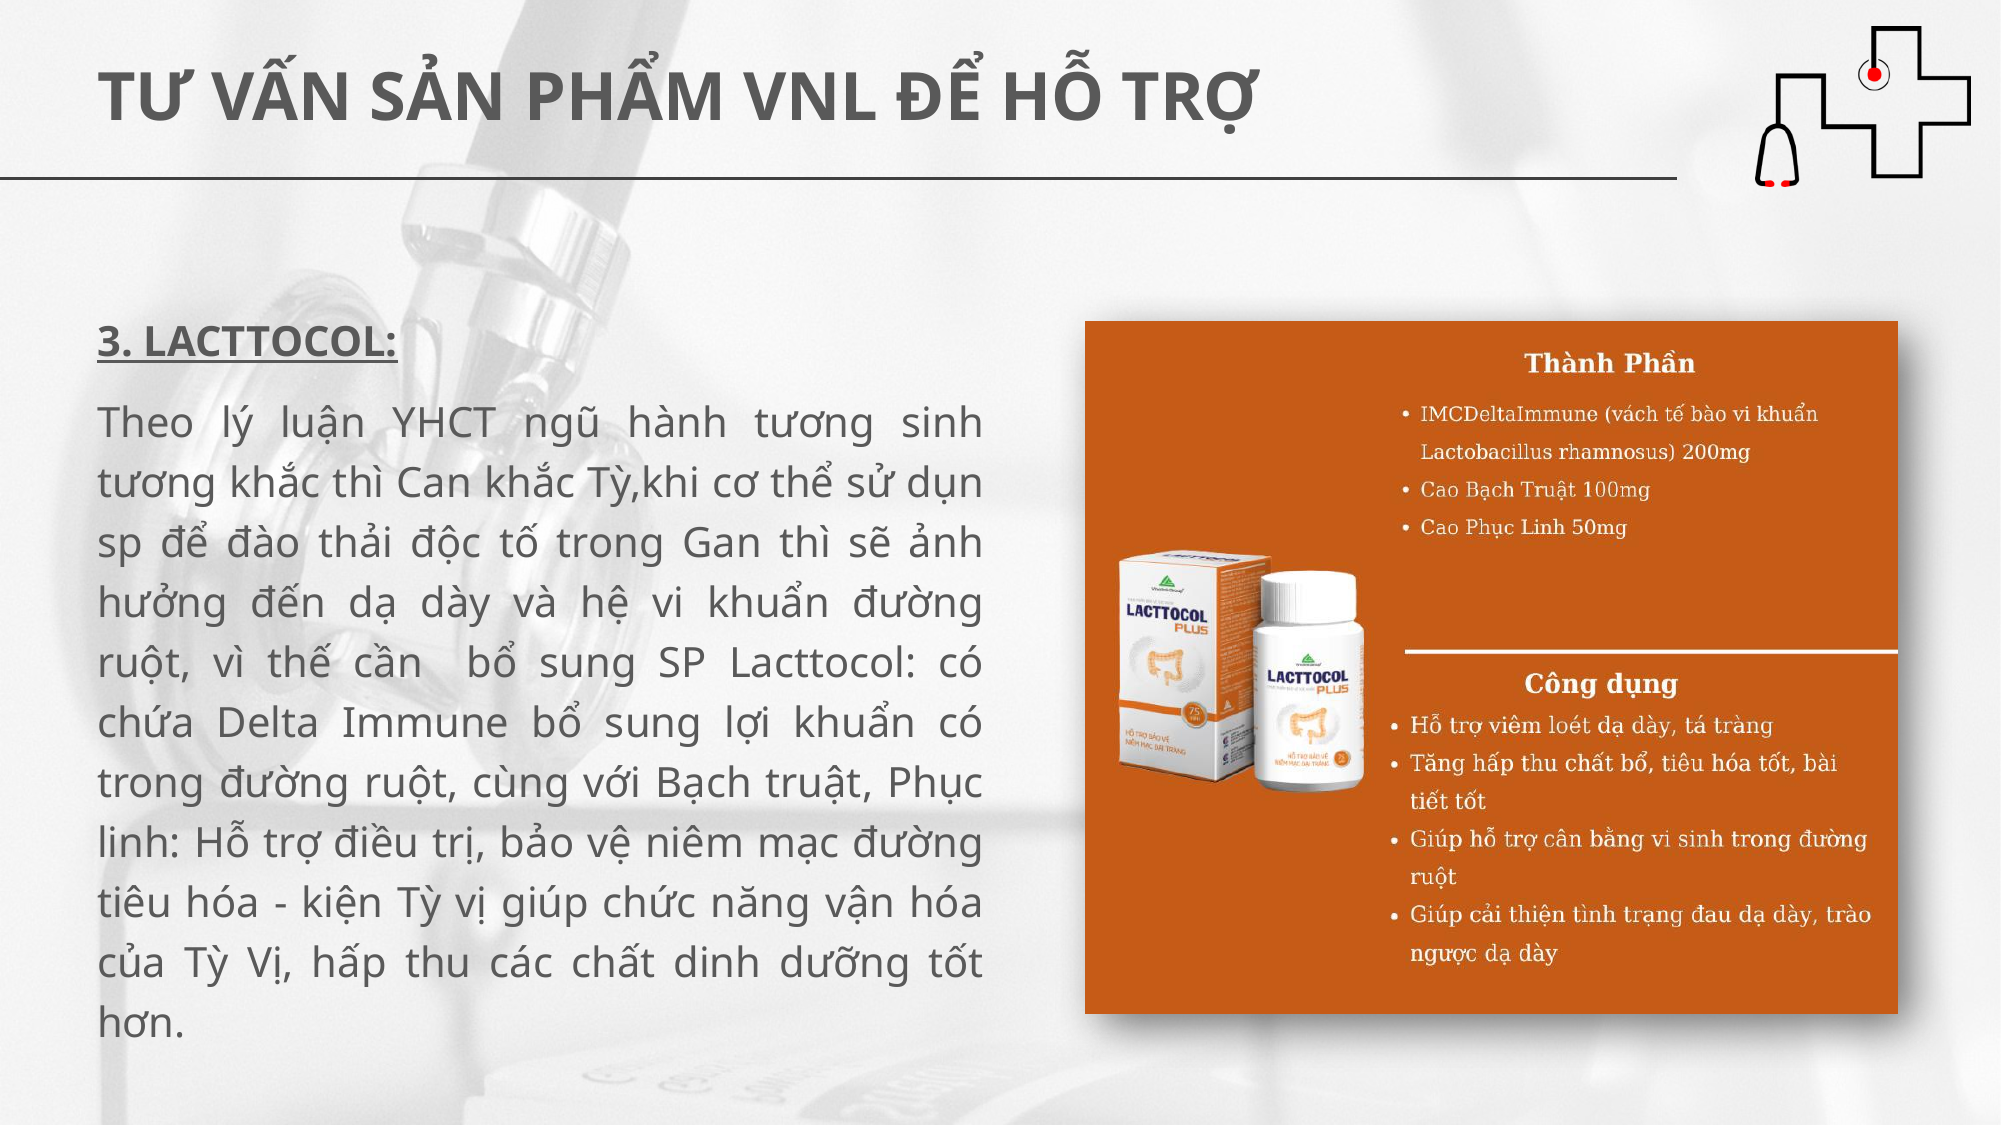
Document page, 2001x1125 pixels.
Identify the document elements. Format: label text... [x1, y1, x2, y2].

text_box TƯ VẤN SẢN PHẨM VNL ĐỂ HỖ TRỢ [82, 55, 1303, 162]
picture [1755, 26, 1971, 187]
picture [1085, 321, 1898, 1014]
text_box 3. LACTTOCOL: Theo lý luận YHCT ngũ hành tương sinh tương khắc thì Can khắc Tỳ,khi cơ thể sử dụn sp để đào thải độc tố trong Gan thì sẽ ảnh hưởng đến dạ dày và hệ vi khuẩn đường ruột, vì thế cần bổ sung SP Lacttocol: có chứa Delta Immune bổ sung lợi khuẩn có trong đường ruột, cùng với Bạch truật, Phục linh: Hỗ trợ điều trị, bảo vệ niêm mạc đường tiêu hóa - kiện Tỳ vị giúp chức năng vận hóa của Tỳ Vị, hấp thu các chất dinh dưỡng tốt hơn. [82, 297, 1000, 1038]
